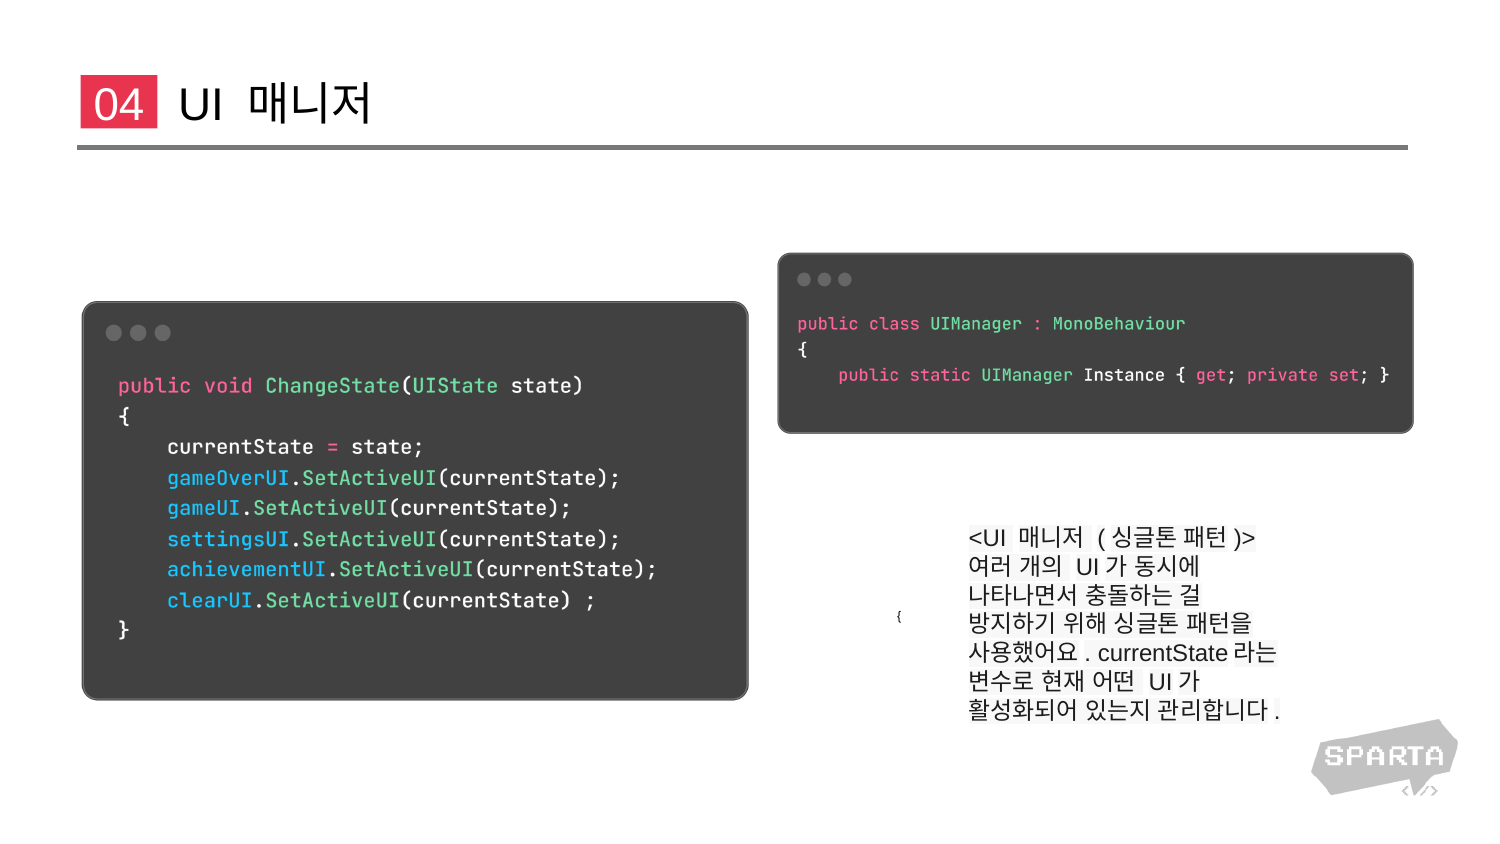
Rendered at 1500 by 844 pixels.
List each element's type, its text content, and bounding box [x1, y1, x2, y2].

text_box { [896, 405, 1500, 694]
text_box UI 매니저 [178, 67, 731, 136]
picture [62, 236, 1430, 721]
text_box 04 [73, 75, 165, 144]
text_box <UI 매니저 (싱글톤 패턴)> 여러 개의 UI가 동시에 나타나면서 충돌하는 걸 방지하기 위해 싱글톤 패턴을 사용했어요. currentState라는 변수로 현재 어떤 UI가 활성화되어 있는지 관리합니다. [953, 468, 1305, 779]
picture [77, 145, 1409, 151]
picture [1311, 719, 1458, 796]
